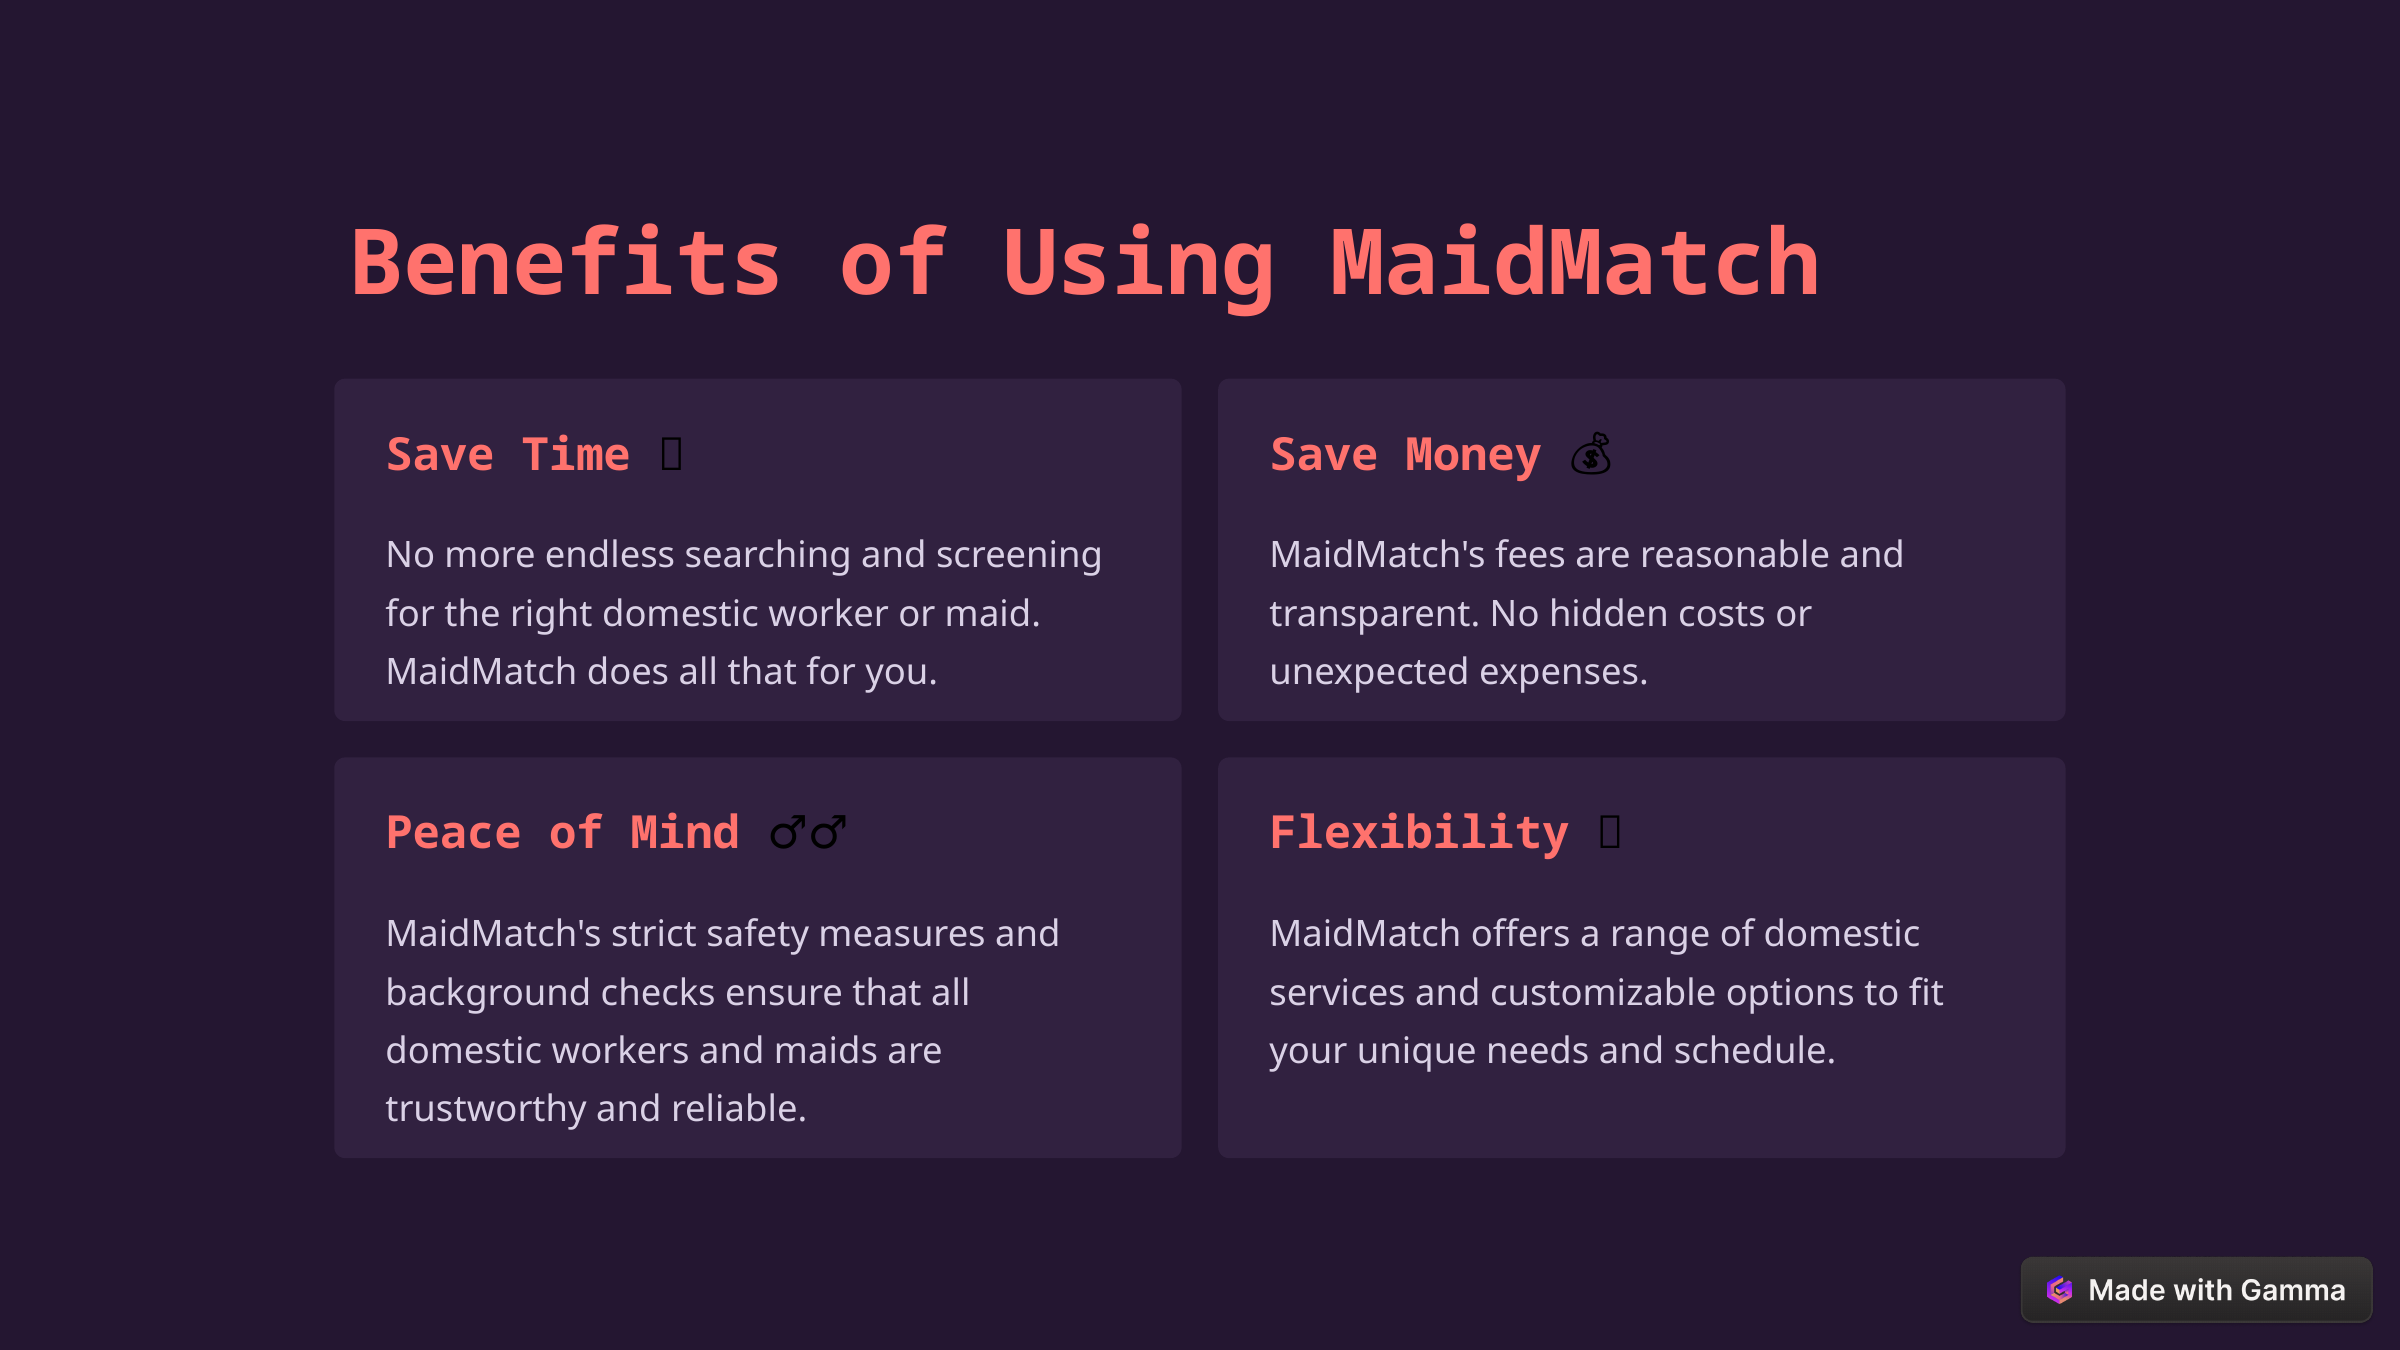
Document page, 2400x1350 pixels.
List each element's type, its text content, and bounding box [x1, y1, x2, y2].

text_box [334, 378, 1182, 722]
text_box Flexibility 🙌 [1254, 793, 1620, 852]
text_box MaidMatch's fees are reasonable and transparent. No hidden costs or unexpected expenses. [1254, 509, 2030, 685]
text_box [1218, 378, 2066, 722]
text_box No more endless searching and screening for the right domestic worker or maid. MaidMatch does all that for you. [370, 509, 1146, 685]
picture [2008, 1244, 2385, 1335]
text_box Save Money 💰 [1254, 414, 1620, 474]
text_box Benefits of Using MaidMatch [334, 191, 1583, 306]
text_box Save Time ⏰ [370, 414, 736, 474]
text_box MaidMatch's strict safety measures and background checks ensure that all domestic workers and maids are trustworthy and reliable. [370, 888, 1146, 1122]
text_box [334, 757, 1182, 1159]
text_box [1218, 757, 2066, 1159]
text_box [0, 0, 2400, 1350]
text_box MaidMatch offers a range of domestic services and customizable options to fit your unique needs and schedule. [1254, 888, 2030, 1064]
text_box Peace of Mind 🧘‍♂️ [370, 793, 742, 852]
